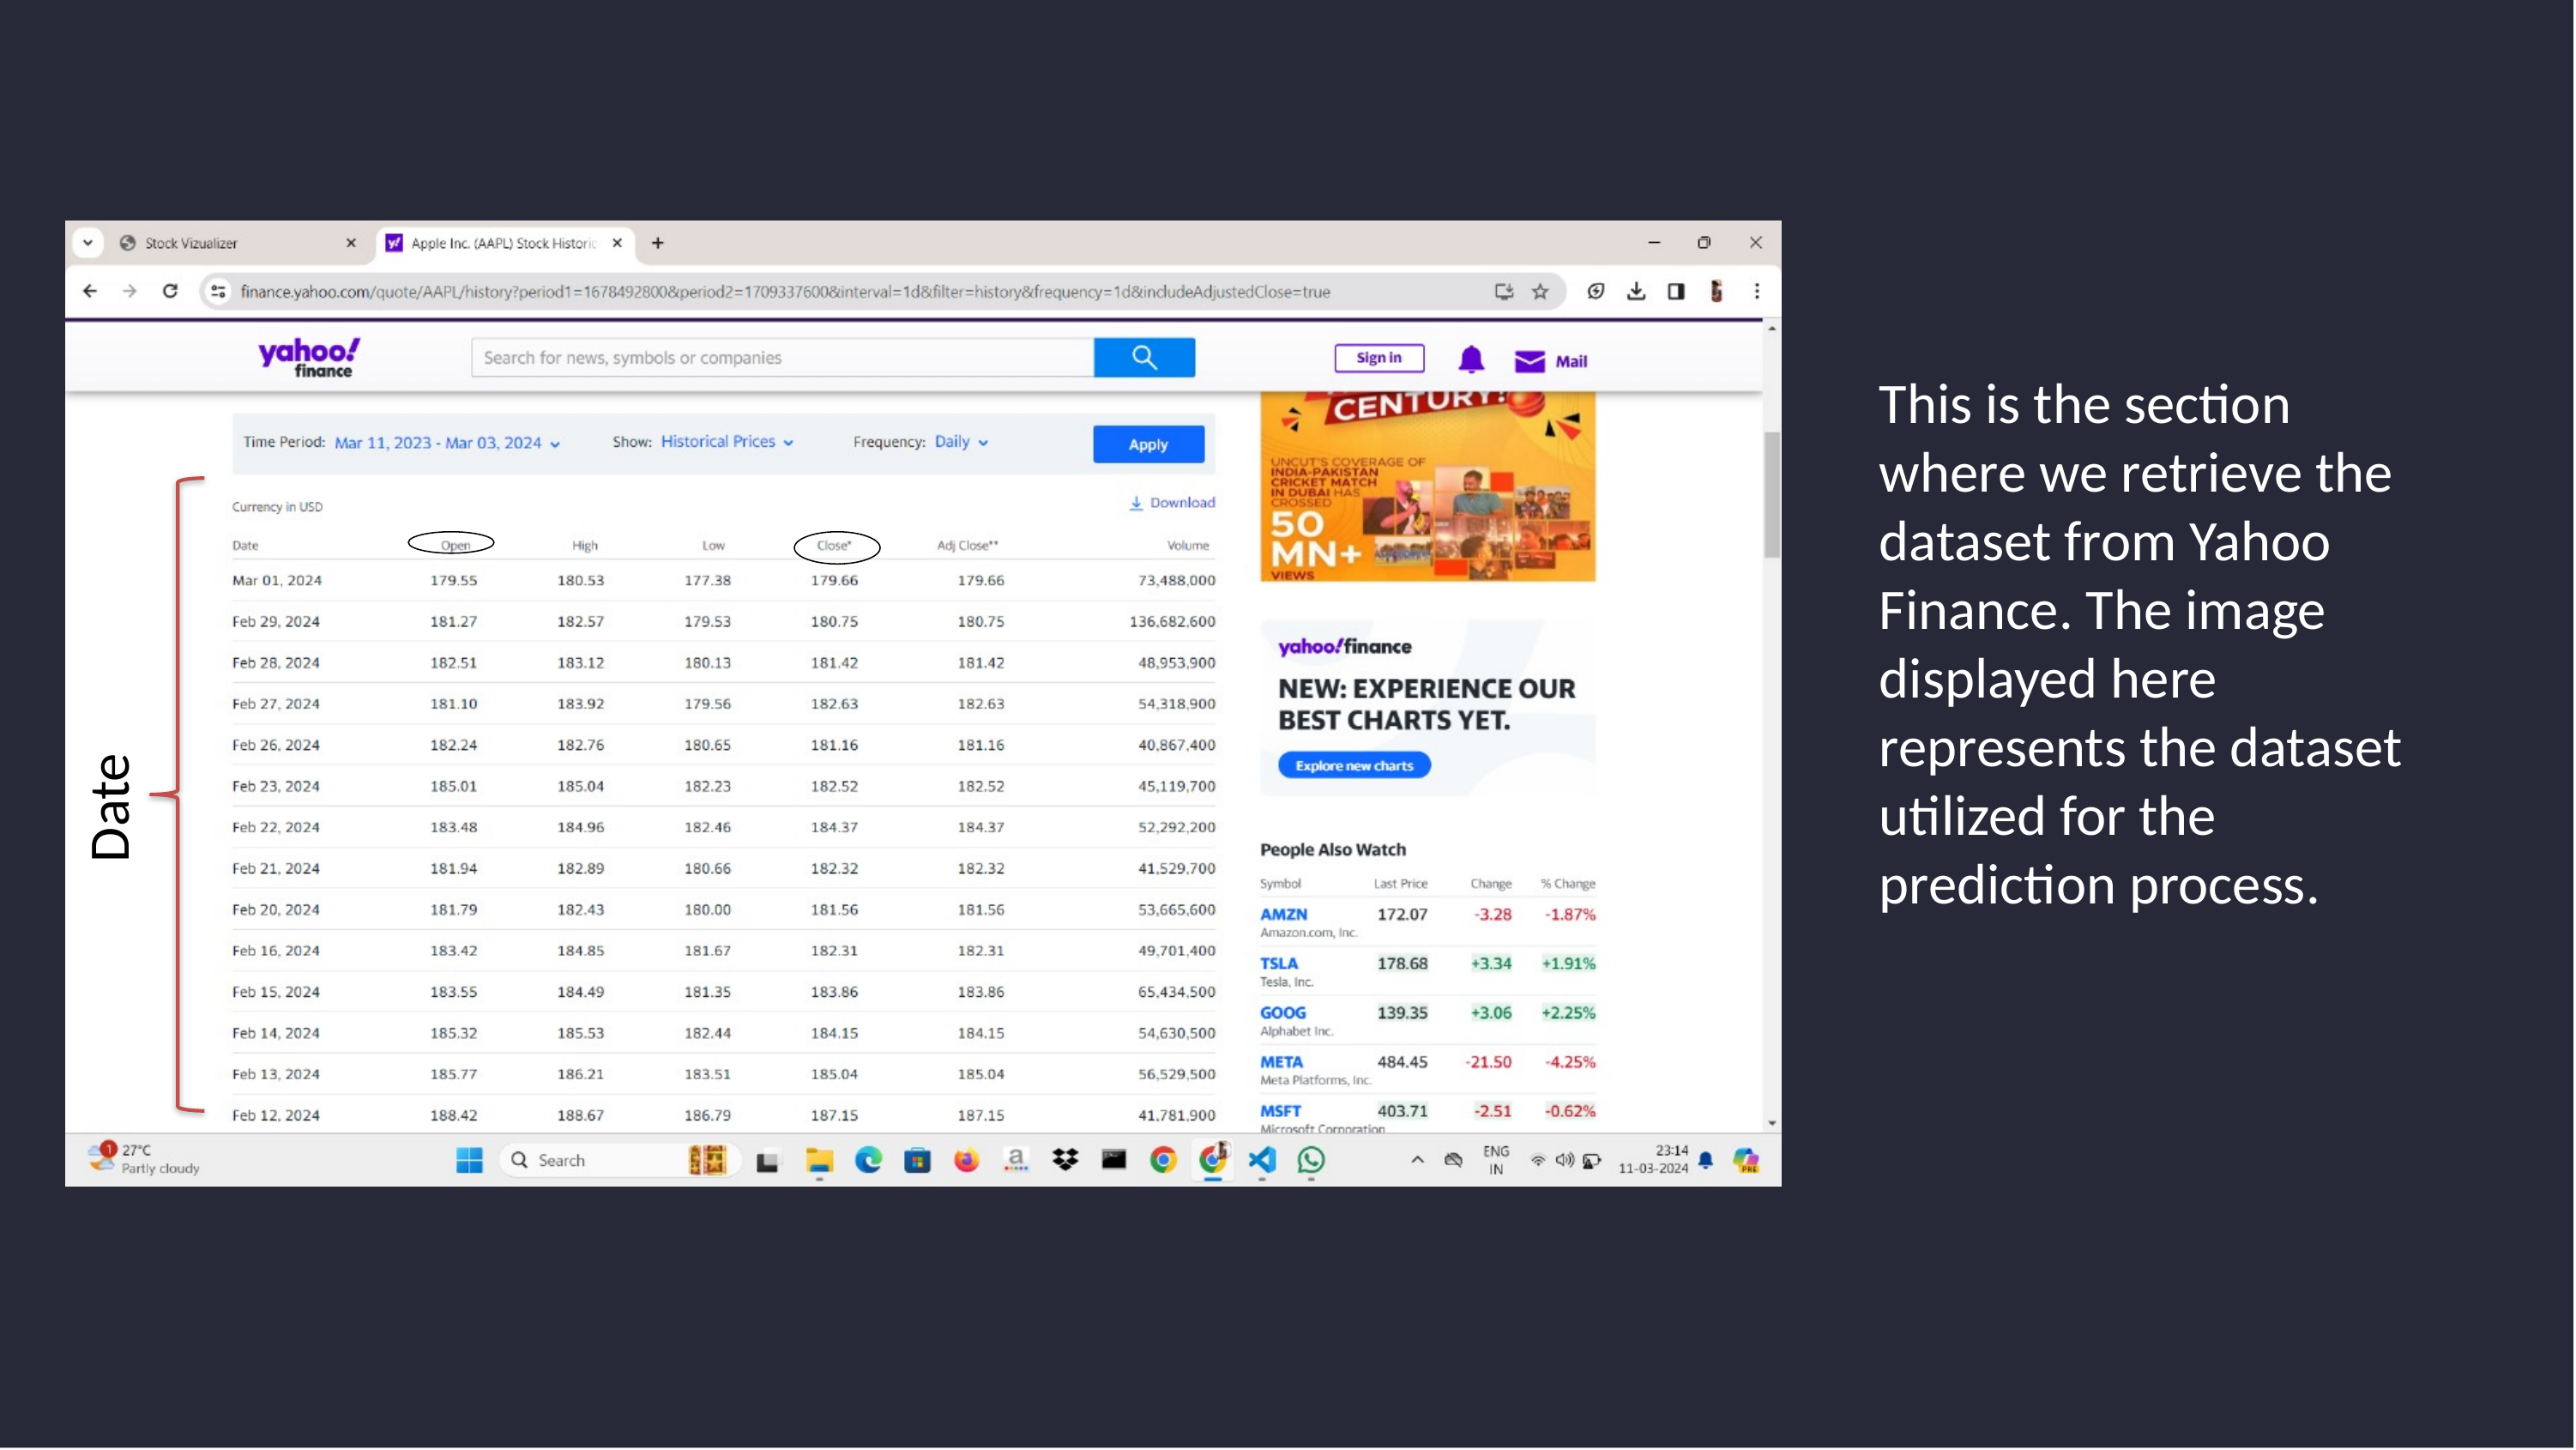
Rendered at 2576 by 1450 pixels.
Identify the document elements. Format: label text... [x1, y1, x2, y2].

text_box This is the section where we retrieve the dataset from Yahoo Finance. The image displayed here represents the dataset utilized for the prediction process. [1867, 359, 2446, 922]
picture [64, 220, 1782, 1187]
